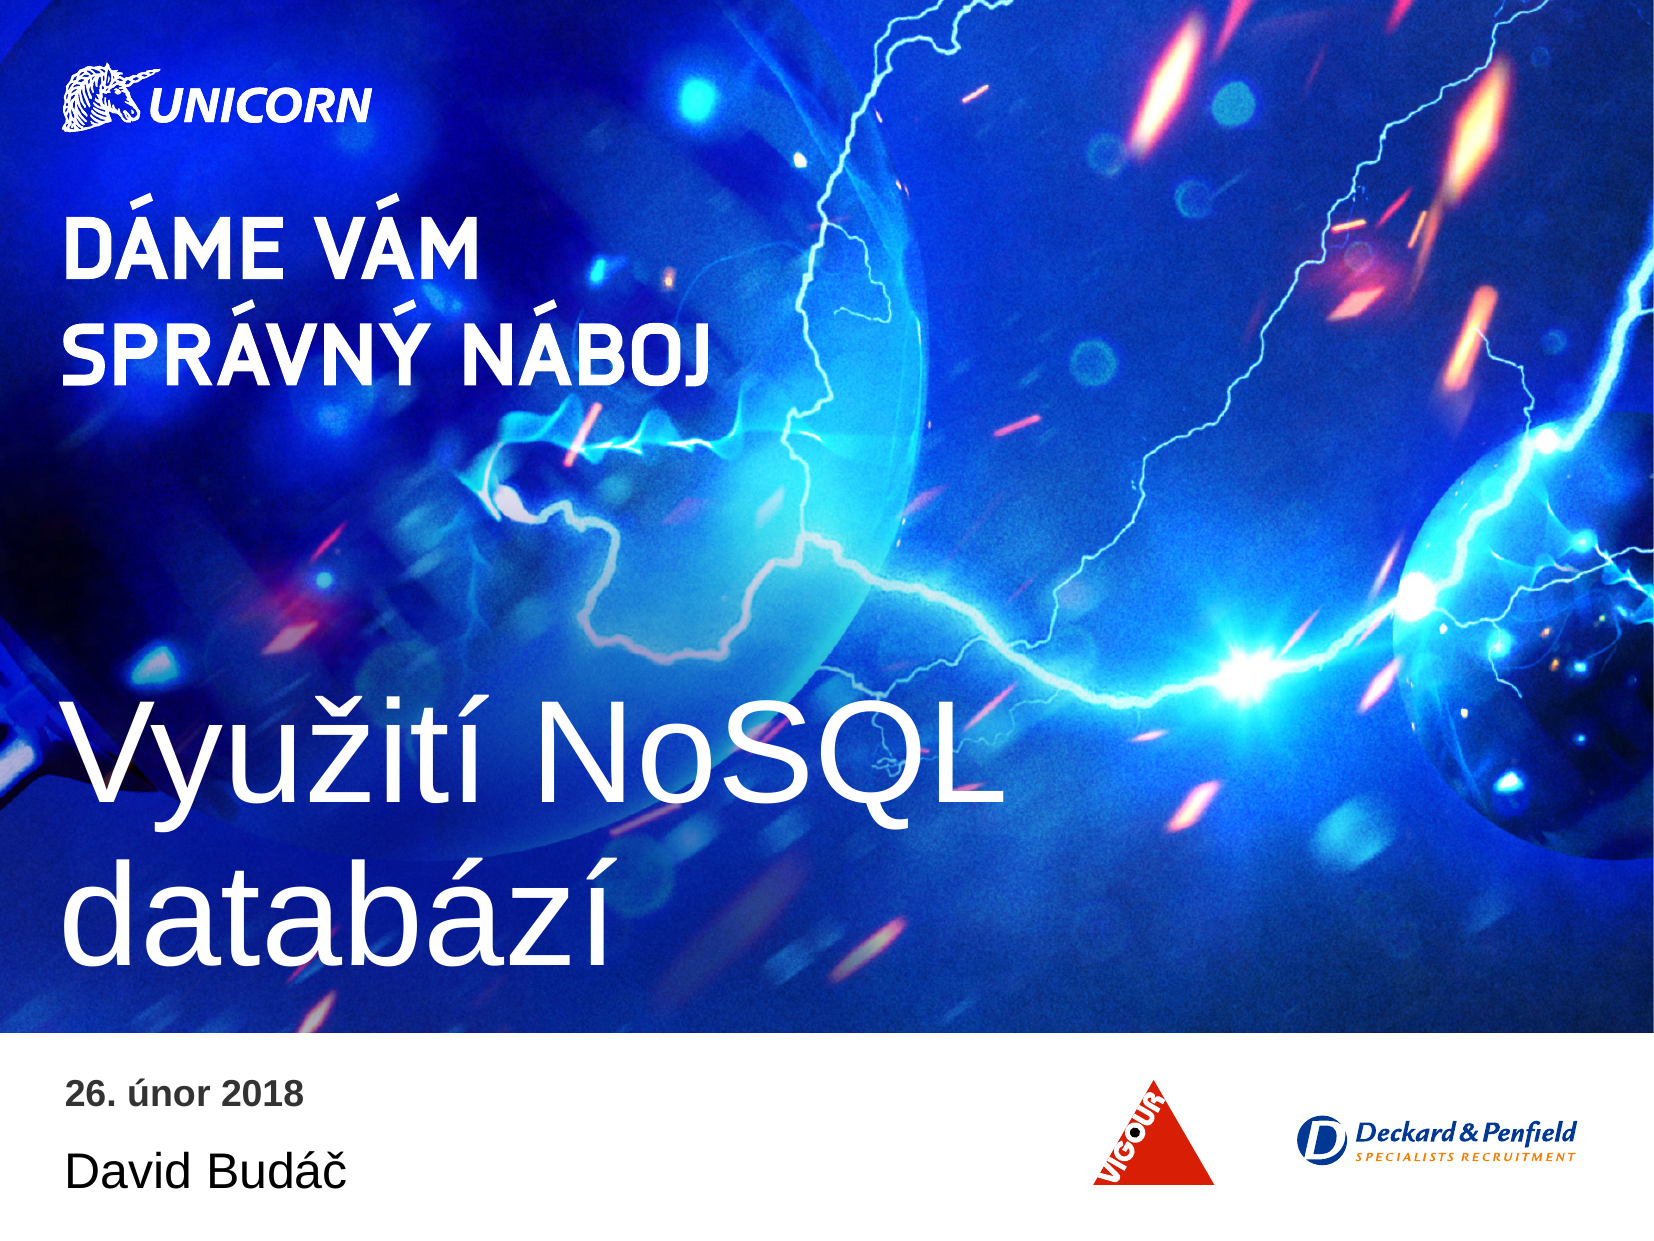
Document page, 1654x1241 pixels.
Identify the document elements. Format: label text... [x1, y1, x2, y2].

list Využití NoSQL databází [58, 643, 1465, 999]
picture [0, 0, 1654, 1033]
title David Budáč [64, 1139, 1601, 1205]
text_box 26. únor 2018 [64, 1073, 1601, 1116]
